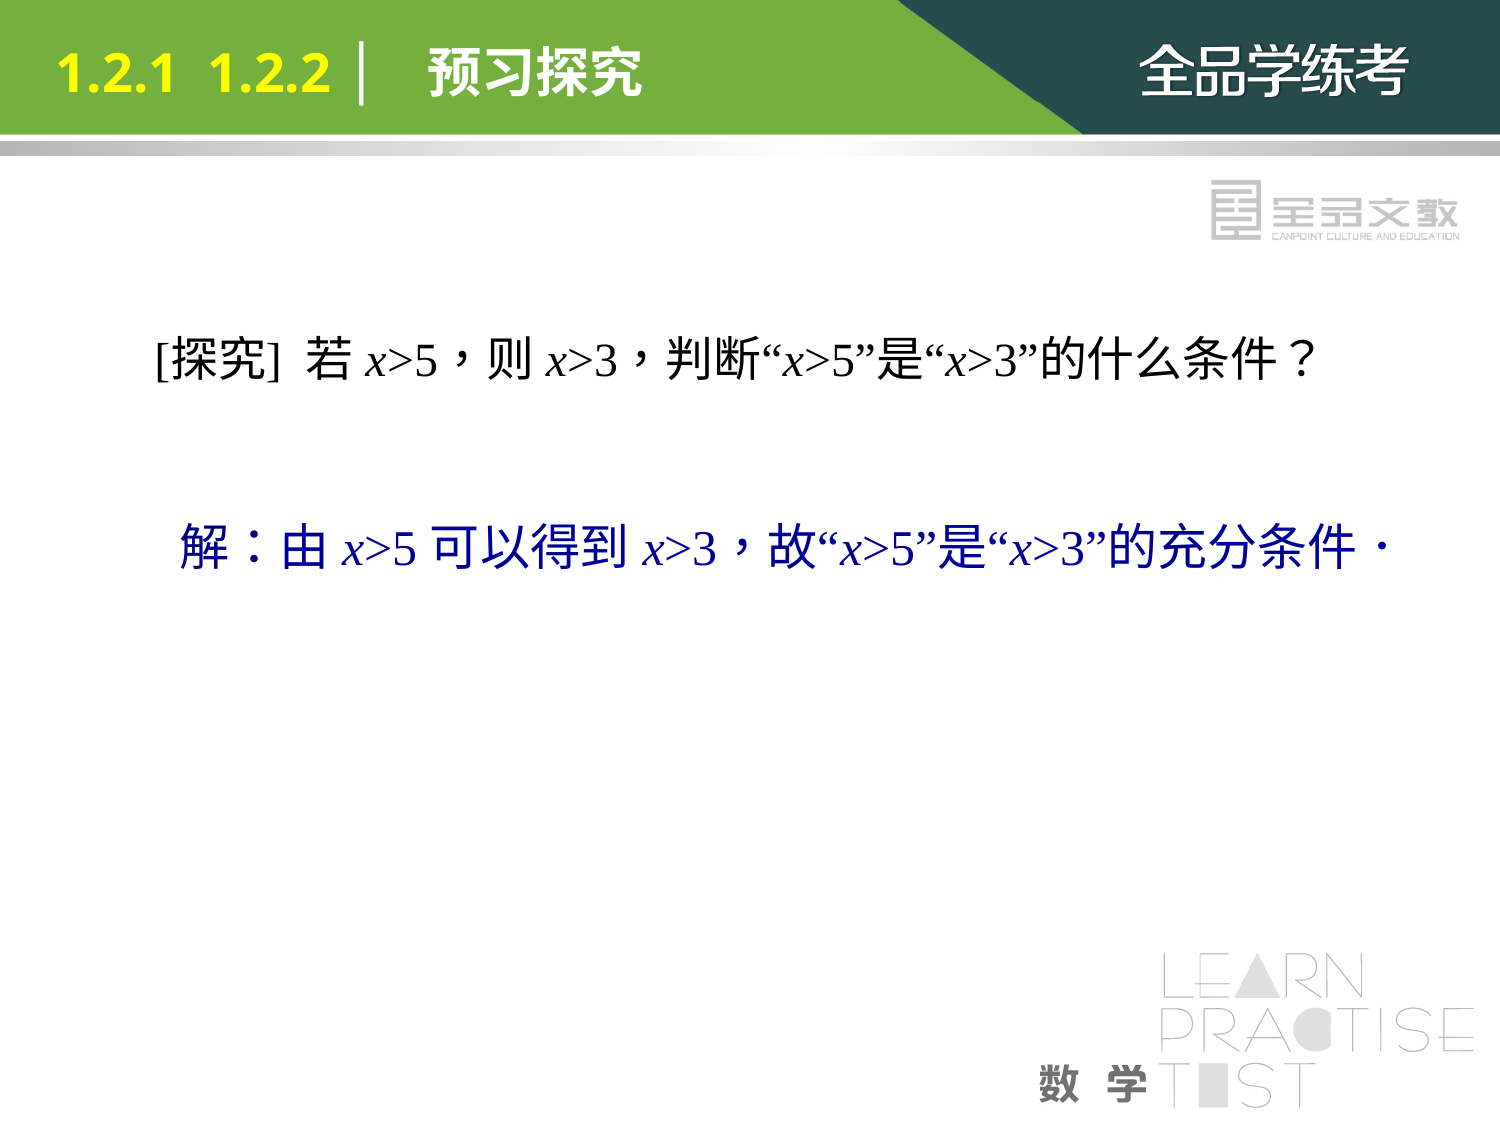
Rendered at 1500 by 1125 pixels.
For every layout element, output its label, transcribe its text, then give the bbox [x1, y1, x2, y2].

text_box 1.2.1 1.2.2 │ 预习探究 [41, 30, 1057, 111]
picture [0, 0, 1500, 1125]
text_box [58, 327, 1423, 710]
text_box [79, 515, 1500, 915]
